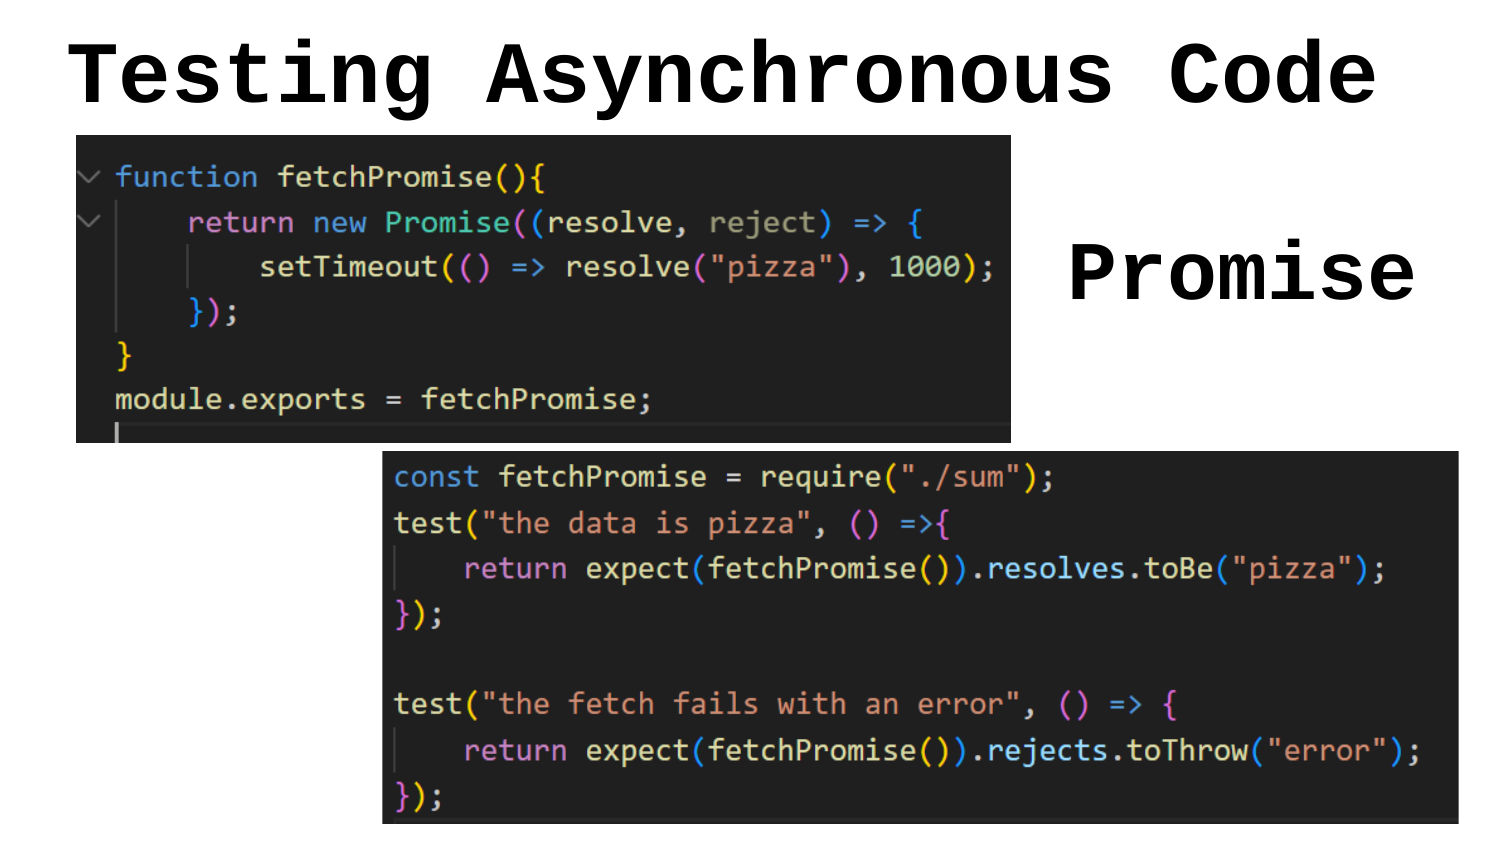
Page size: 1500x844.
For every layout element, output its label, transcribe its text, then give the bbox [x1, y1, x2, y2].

title Testing Asynchronous Code [51, 0, 1449, 94]
picture [382, 451, 1459, 824]
text_box Promise [1052, 201, 1459, 328]
picture [76, 135, 1011, 444]
